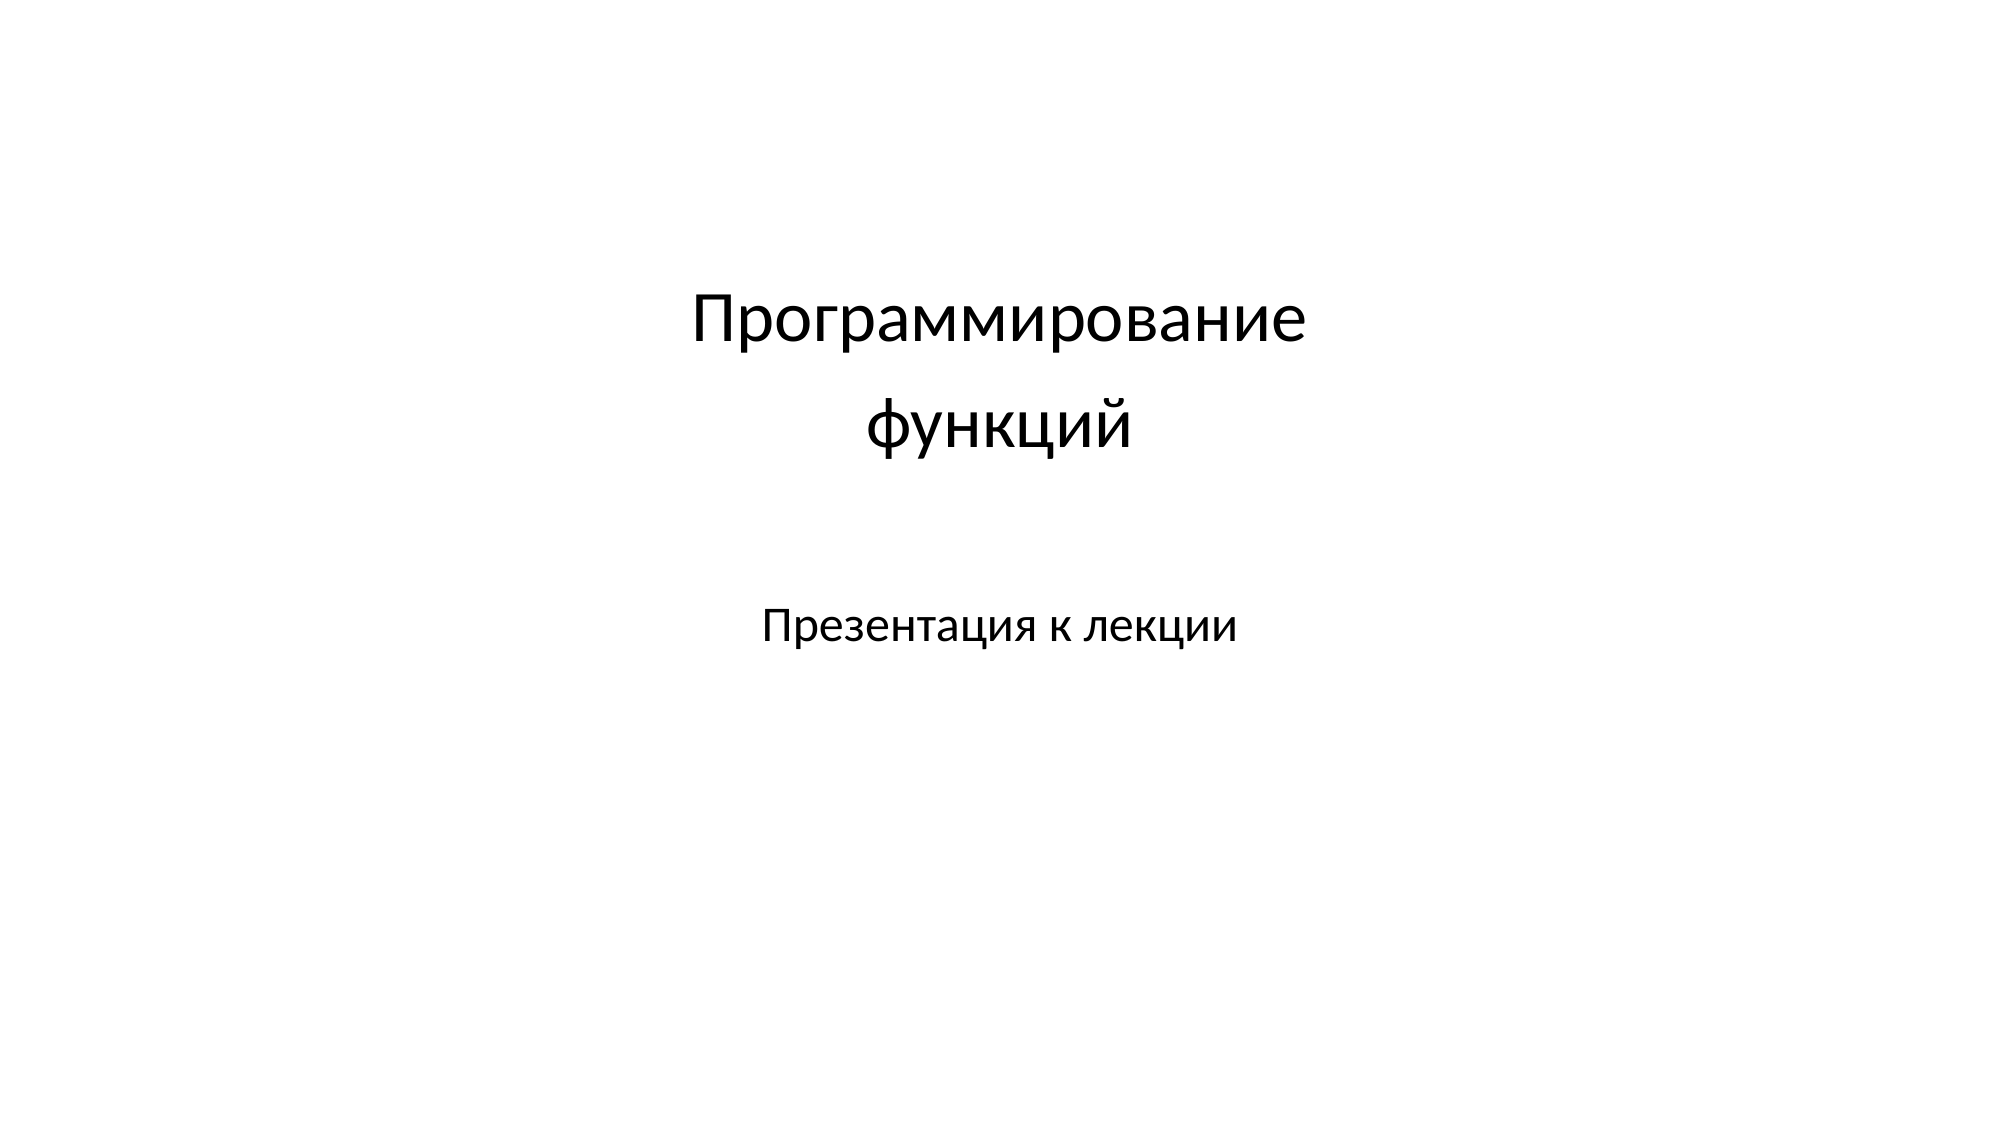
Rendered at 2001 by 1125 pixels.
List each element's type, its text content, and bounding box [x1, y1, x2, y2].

subtitle Презентация к лекции [249, 590, 1750, 863]
title Программирование функций [249, 184, 1750, 576]
